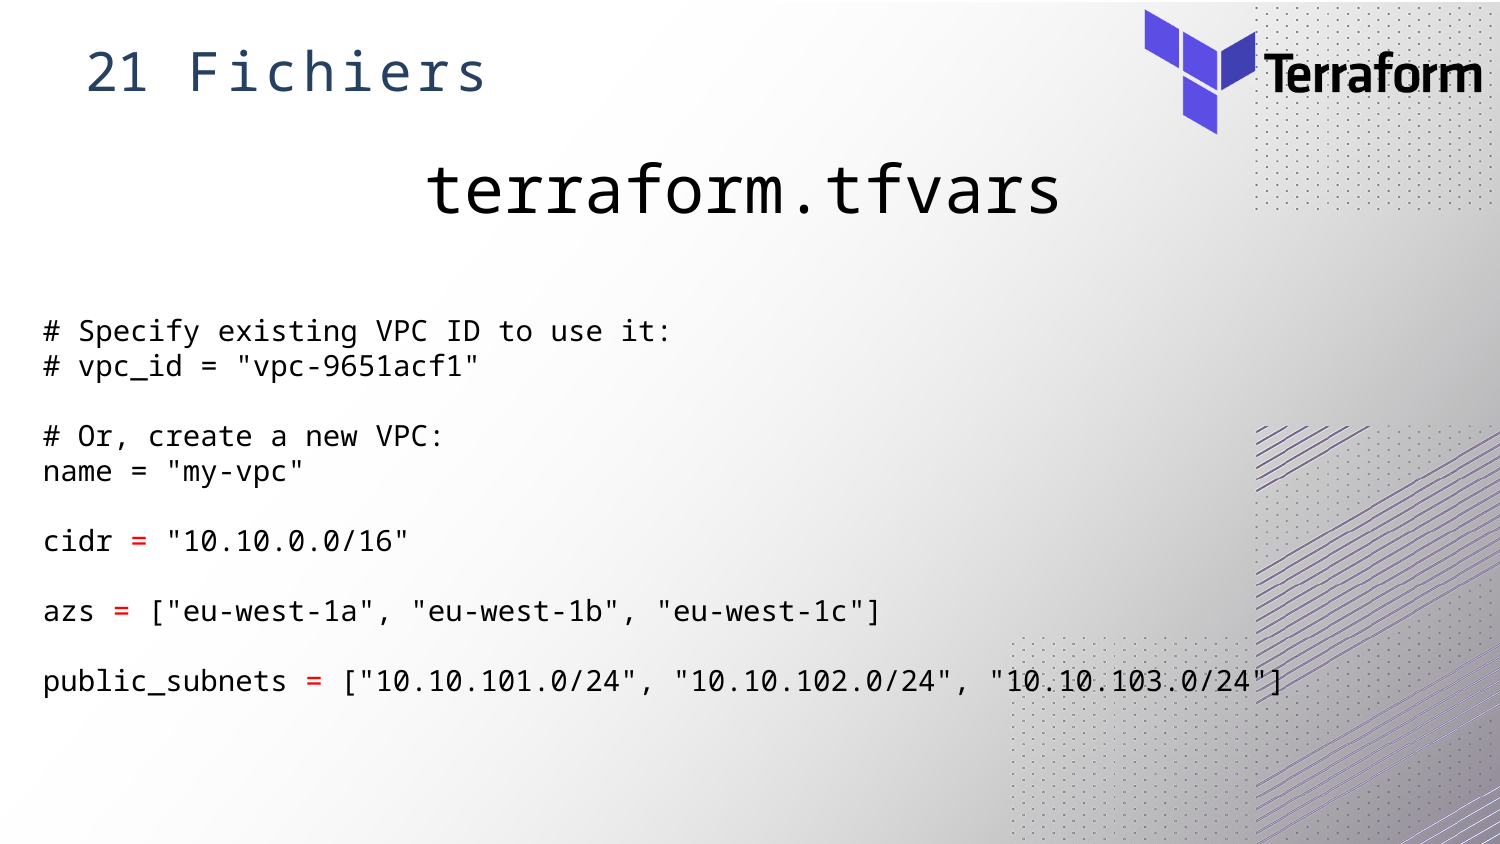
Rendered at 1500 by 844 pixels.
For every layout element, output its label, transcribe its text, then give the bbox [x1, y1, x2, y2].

text_box terraform.tfvars [409, 139, 1091, 234]
text_box [0, 2, 1500, 844]
picture [1138, 2, 1488, 143]
text_box # Specify existing VPC ID to use it: # vpc_id = "vpc-9651acf1" # Or, create a new VPC: name = "my-vpc" cidr = "10.10.0.0/16" azs = ["eu-west-1a", "eu-west-1b", "eu-west-1c"] public_subnets = ["10.10.101.0/24", "10.10.102.0/24", "10.10.103.0/24"] [28, 304, 1491, 705]
text_box 21 Fichiers [4, 37, 925, 112]
